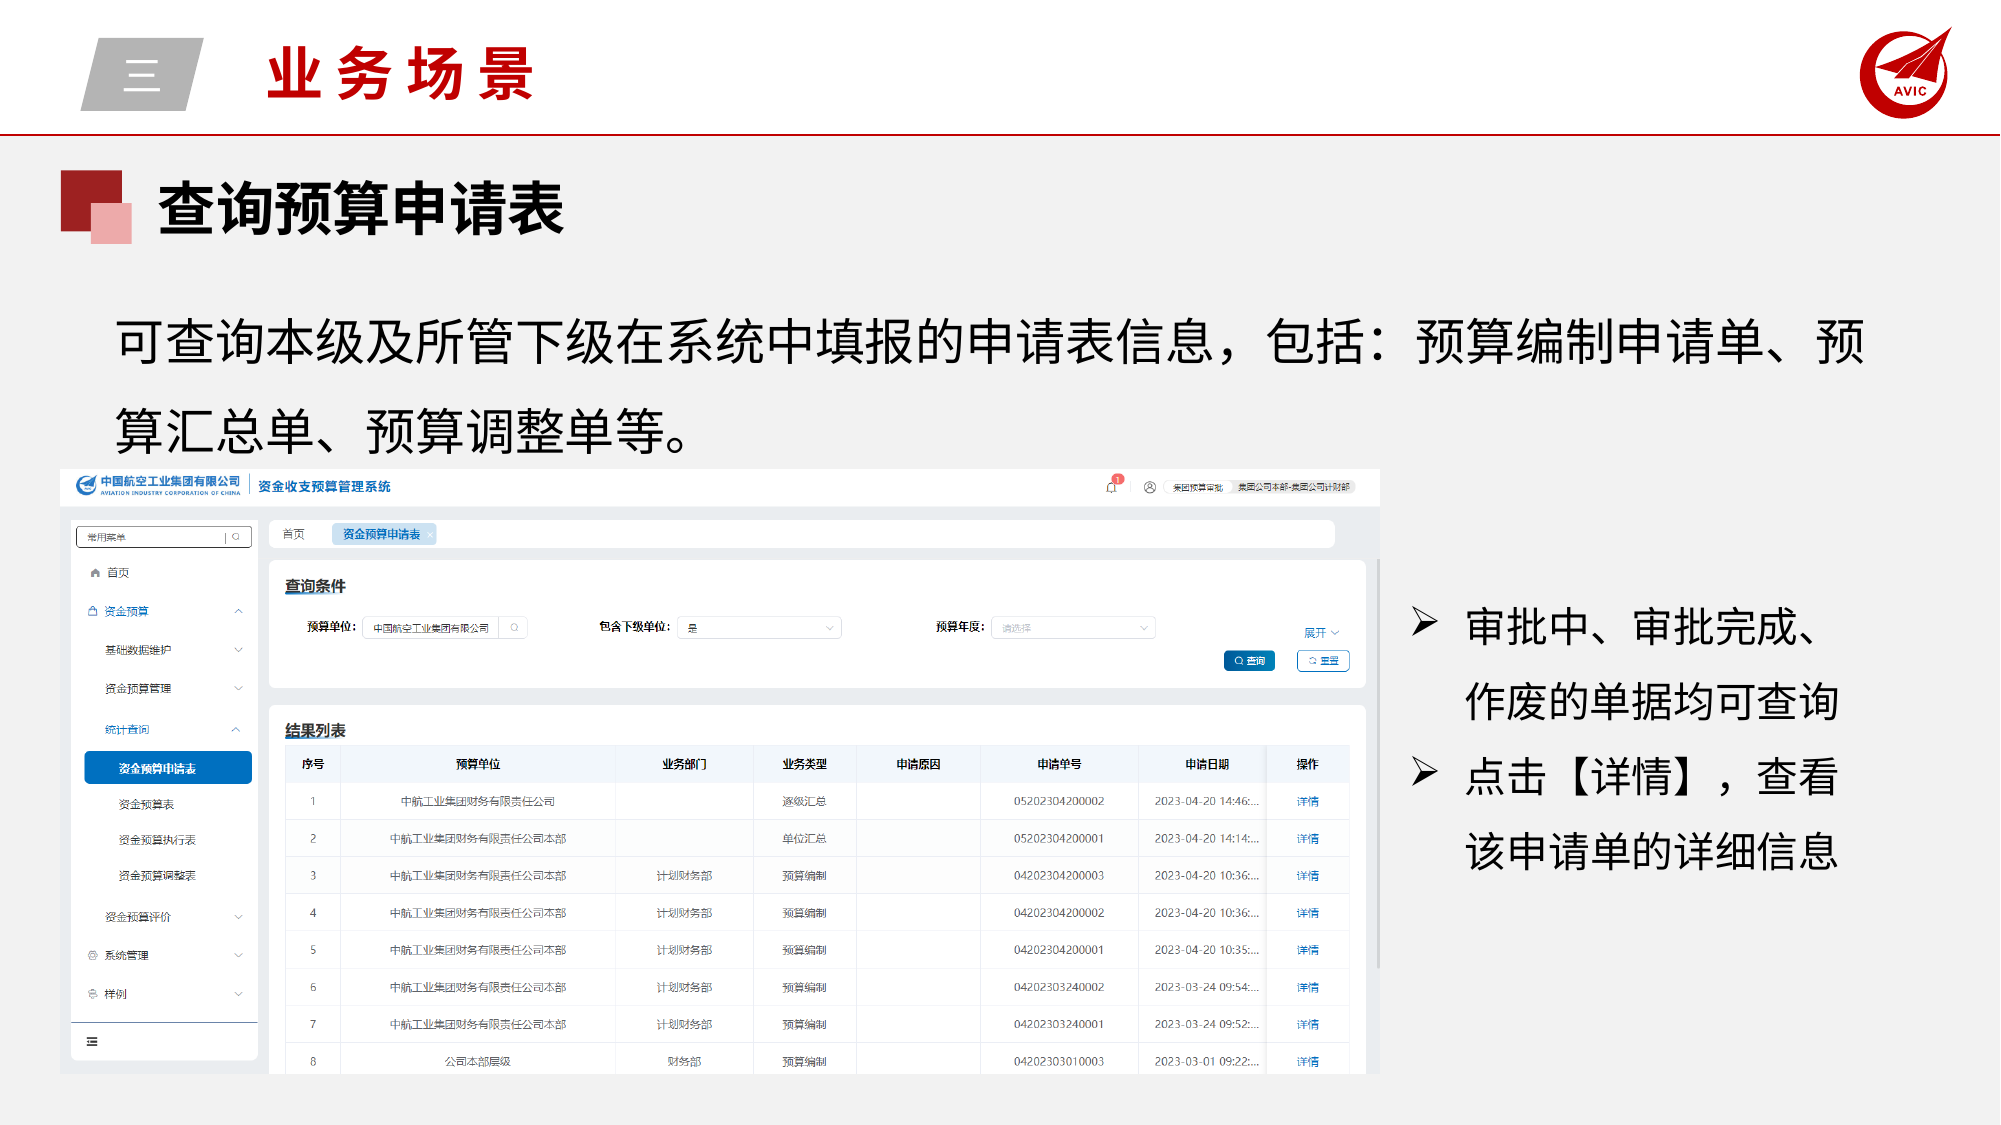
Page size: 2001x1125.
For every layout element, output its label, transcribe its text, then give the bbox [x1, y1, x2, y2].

text_box 审批中、审批完成、作废的单据均可查询 点击【详情】，查看该申请单的详细信息 [1393, 568, 1889, 884]
text_box [90, 202, 133, 245]
text_box 可查询本级及所管下级在系统中填报的申请表信息，包括：预算编制申请单、预算汇总单、预算调整单等。 [100, 272, 1910, 468]
text_box [60, 169, 123, 232]
text_box 三 [79, 36, 206, 112]
text_box 查询预算申请表 [143, 164, 843, 250]
picture [60, 469, 1380, 1074]
text_box 业务场景 [250, 37, 1515, 116]
